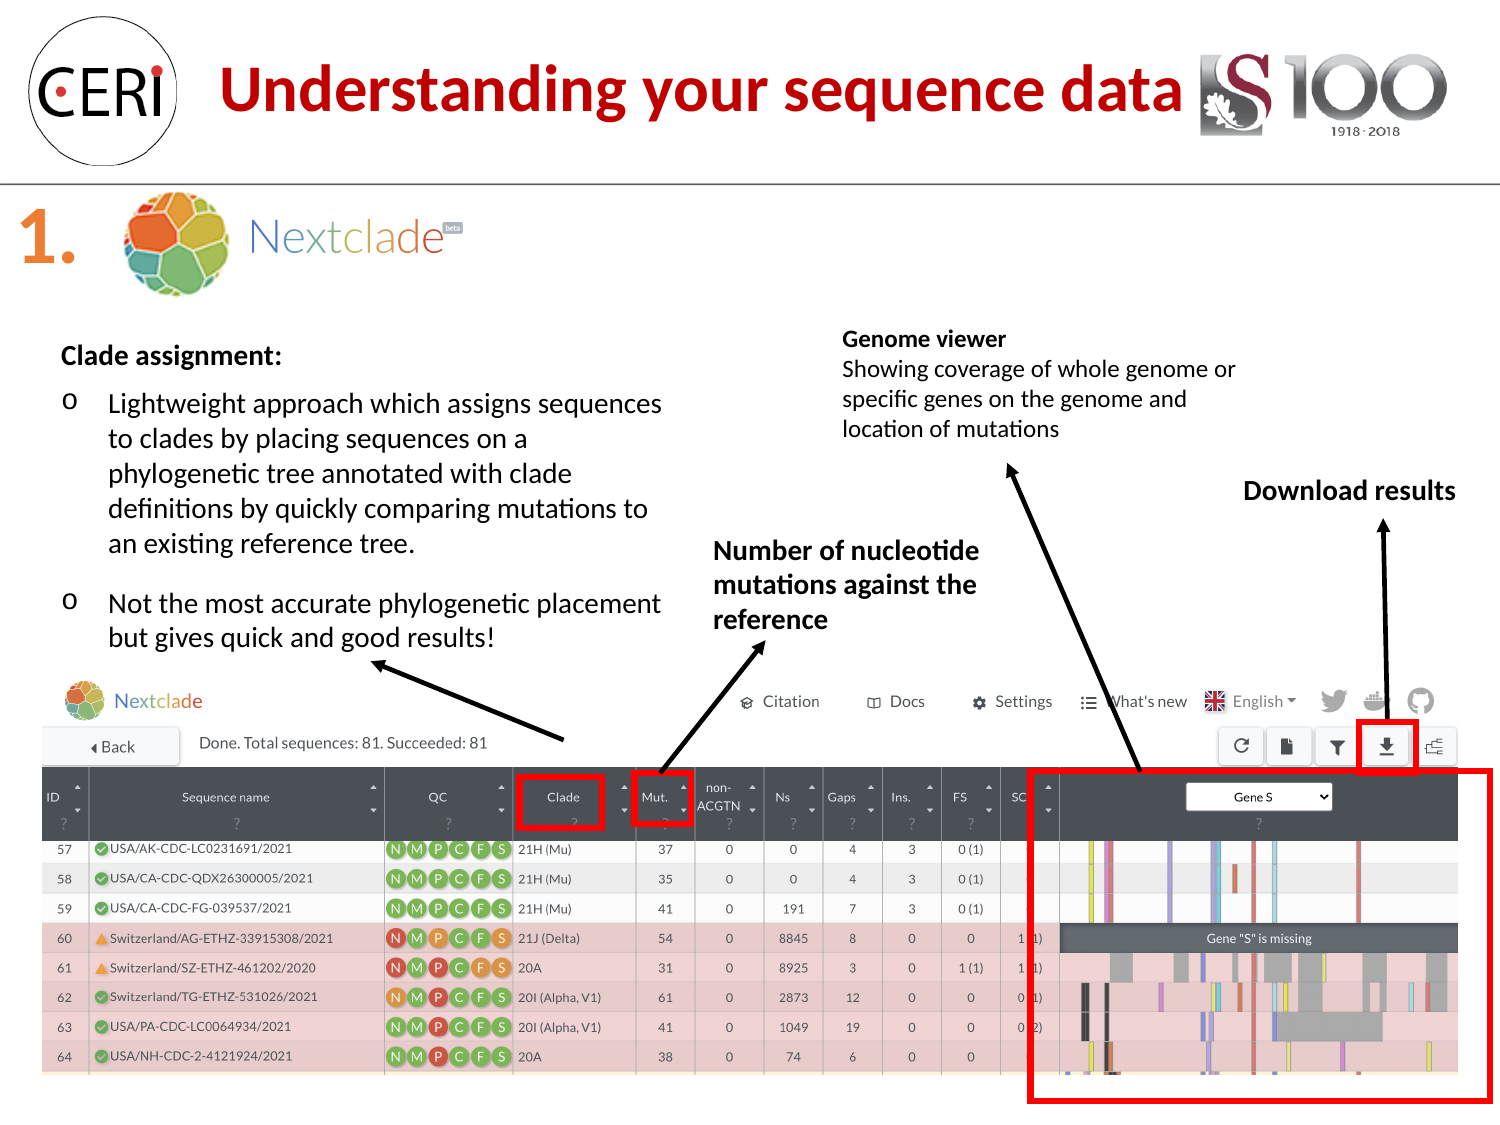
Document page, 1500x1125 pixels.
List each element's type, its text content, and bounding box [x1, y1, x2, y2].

text_box 1. [0, 173, 95, 288]
text_box [1029, 770, 1491, 1102]
text_box Clade assignment: Lightweight approach which assigns sequences to clades by placing sequences on a phylogenetic tree annotated with clade definitions by quickly comparing mutations to an existing reference tree. Not the most accurate phylogenetic placement but gives quick and good results! [46, 329, 695, 662]
picture [0, 0, 1500, 1125]
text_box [660, 640, 766, 774]
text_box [1383, 518, 1388, 720]
text_box Download results [1228, 463, 1500, 514]
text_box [1007, 462, 1141, 772]
text_box Number of nucleotide mutations against the reference [698, 523, 1007, 643]
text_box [370, 664, 564, 740]
text_box Understanding your sequence data [28, 0, 1377, 184]
text_box Genome viewer Showing coverage of whole genome or specific genes on the genome and location of mutations [827, 314, 1261, 450]
picture [0, 0, 177, 173]
